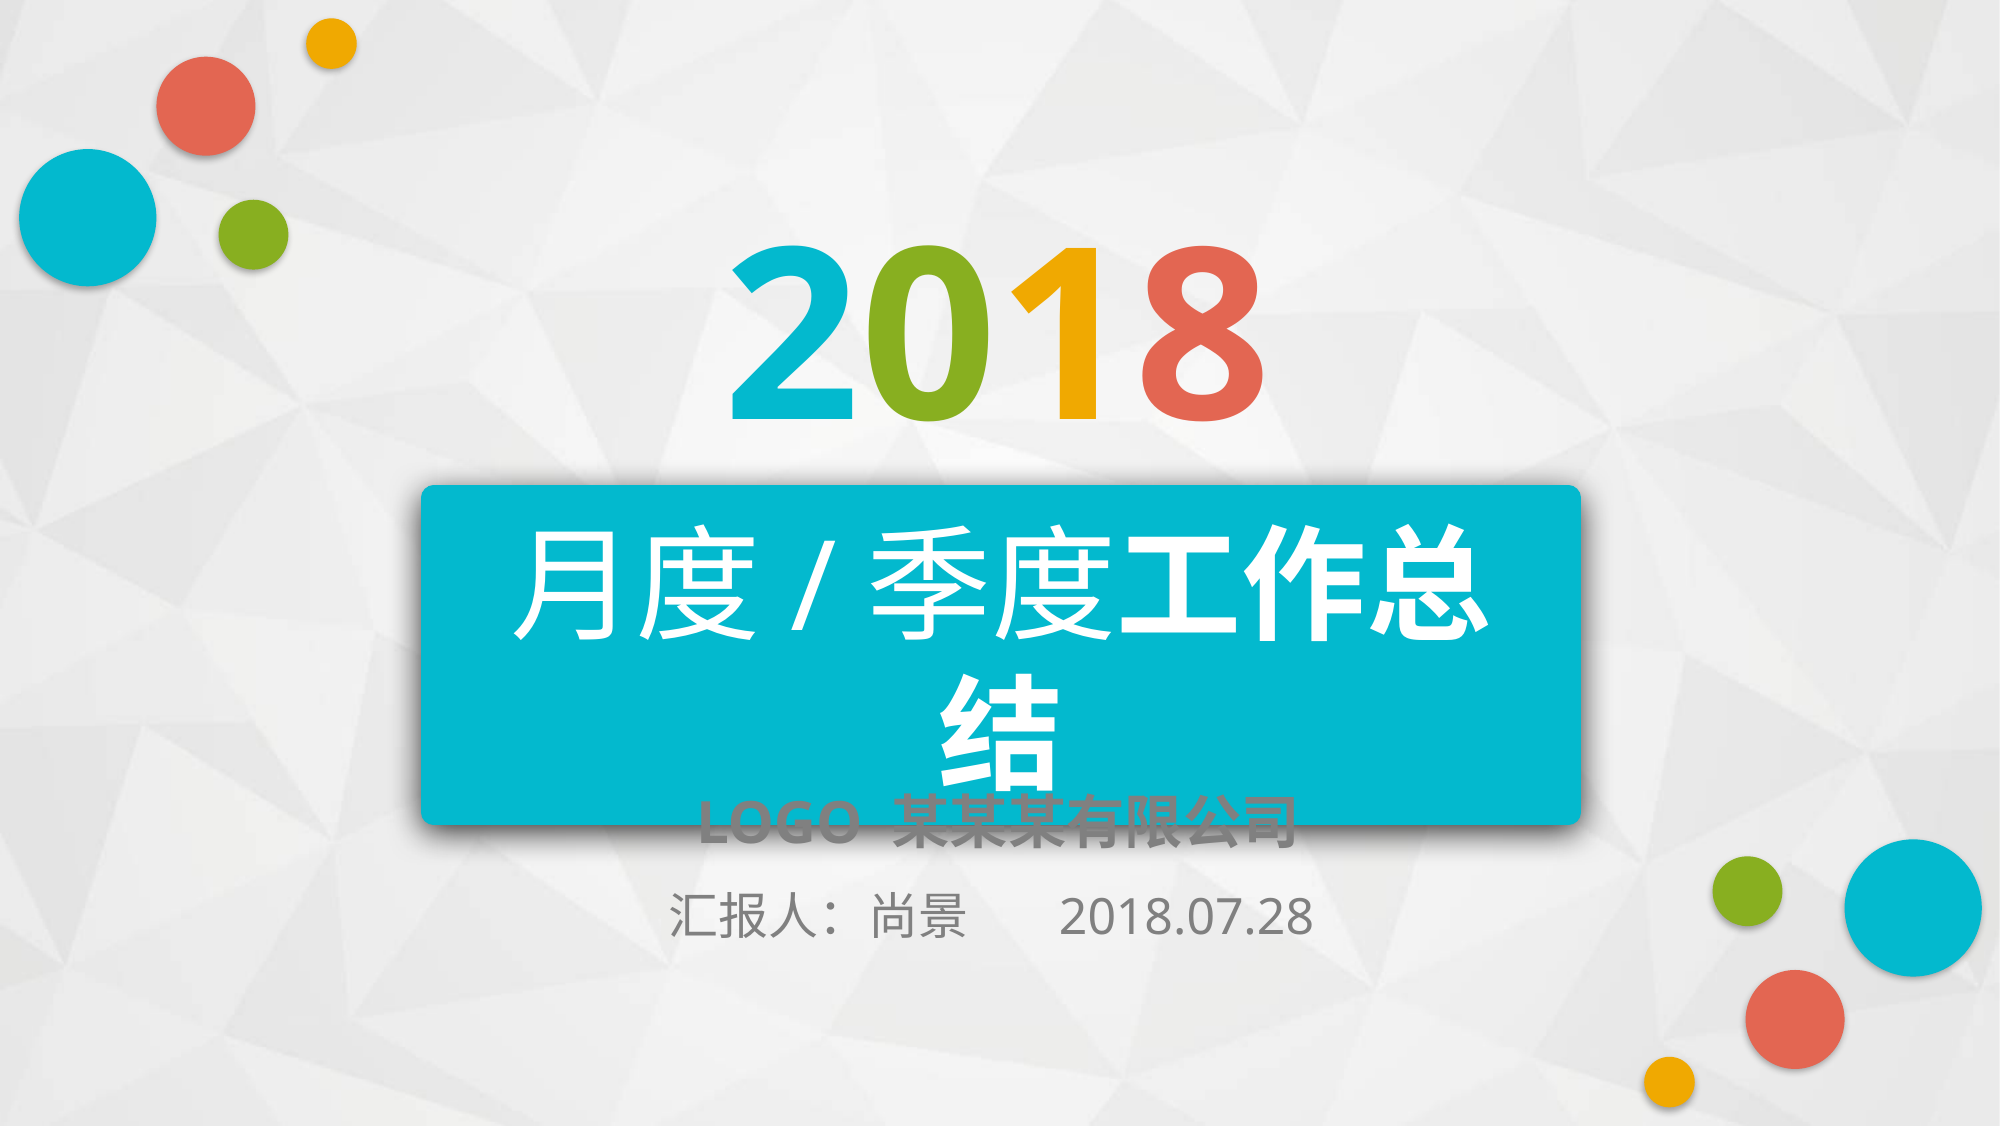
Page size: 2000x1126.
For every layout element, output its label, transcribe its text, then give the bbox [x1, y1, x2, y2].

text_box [18, 18, 358, 287]
text_box 月度/季度工作总结 [433, 497, 1569, 813]
text_box 2018 [709, 172, 1287, 475]
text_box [1643, 839, 1983, 1108]
text_box LOGO 某某某有限公司 [681, 777, 1315, 863]
text_box 汇报人：尚景 2018.07.28 [579, 876, 1416, 952]
picture [0, 0, 2000, 1126]
